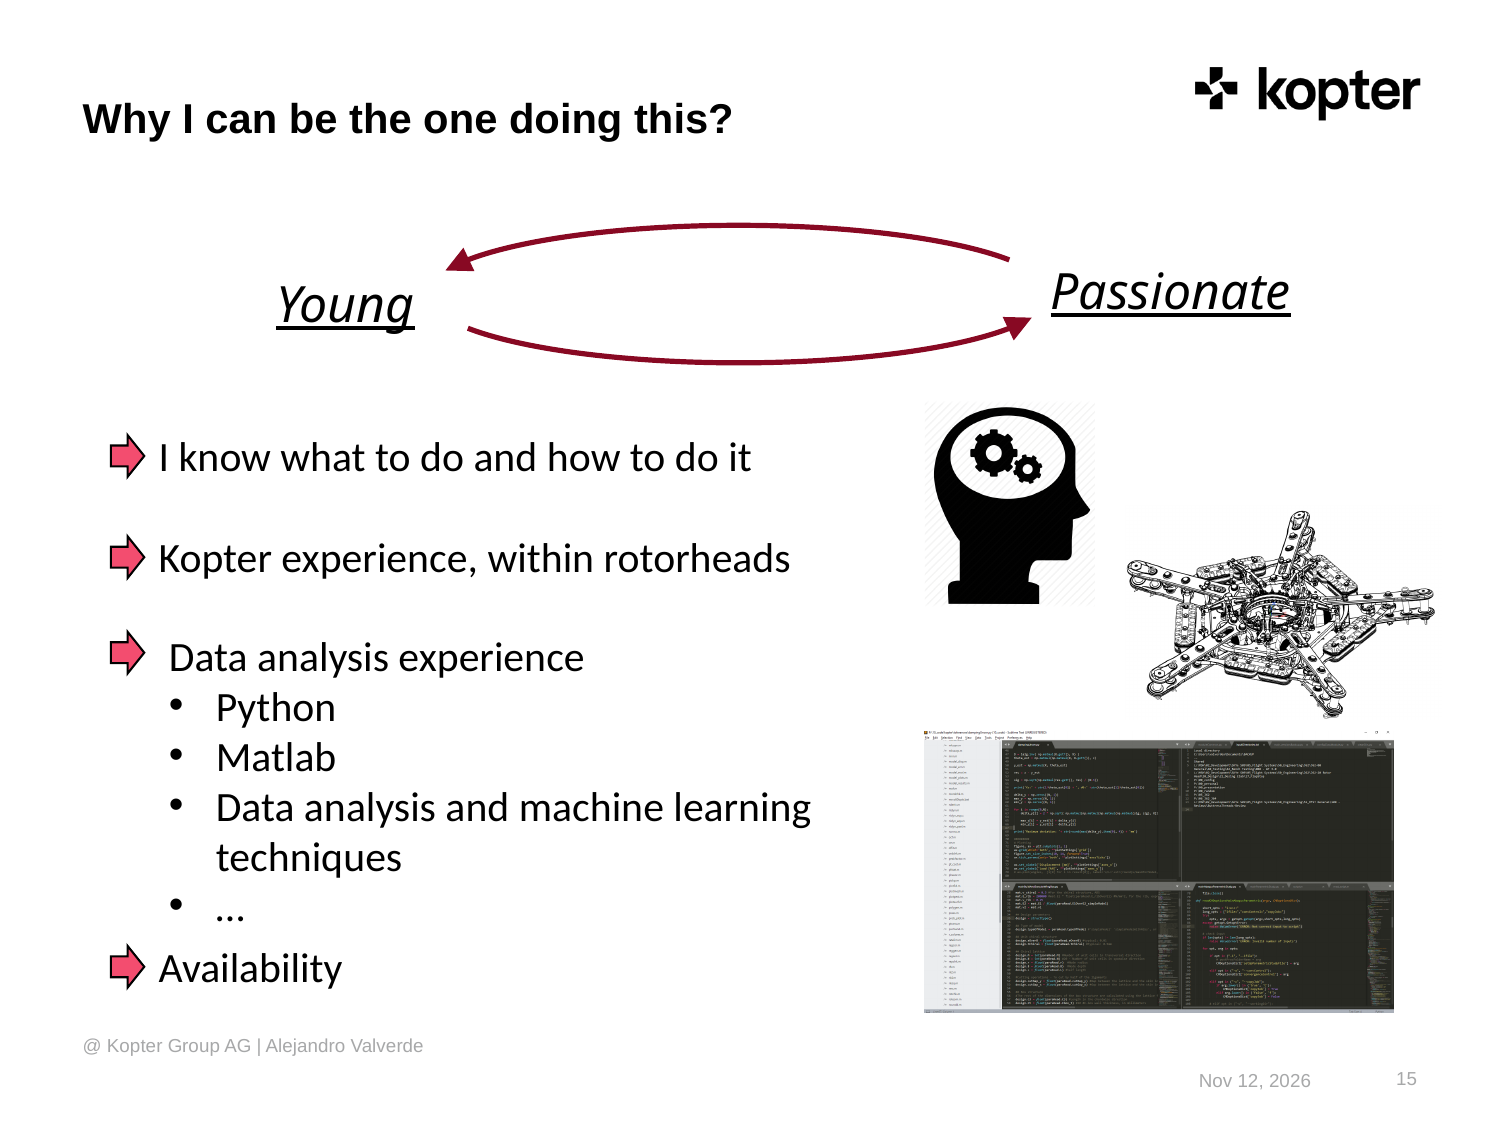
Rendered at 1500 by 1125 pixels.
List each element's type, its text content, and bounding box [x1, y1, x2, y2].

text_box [110, 629, 905, 906]
text_box Passionate [1051, 259, 1329, 329]
title Why I can be the one doing this? [82, 64, 1153, 142]
slide_number 15 [1328, 1067, 1418, 1097]
picture [1125, 505, 1442, 720]
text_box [110, 940, 895, 1001]
list @ Kopter Group AG | Alejandro Valverde [82, 1033, 703, 1063]
picture [924, 731, 1394, 1013]
slide_number 1-Mar-18 [1181, 1069, 1329, 1099]
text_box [426, 225, 1051, 363]
picture [1194, 66, 1421, 121]
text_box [110, 531, 895, 591]
text_box Young [276, 272, 426, 341]
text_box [110, 429, 871, 490]
picture [871, 387, 1095, 607]
